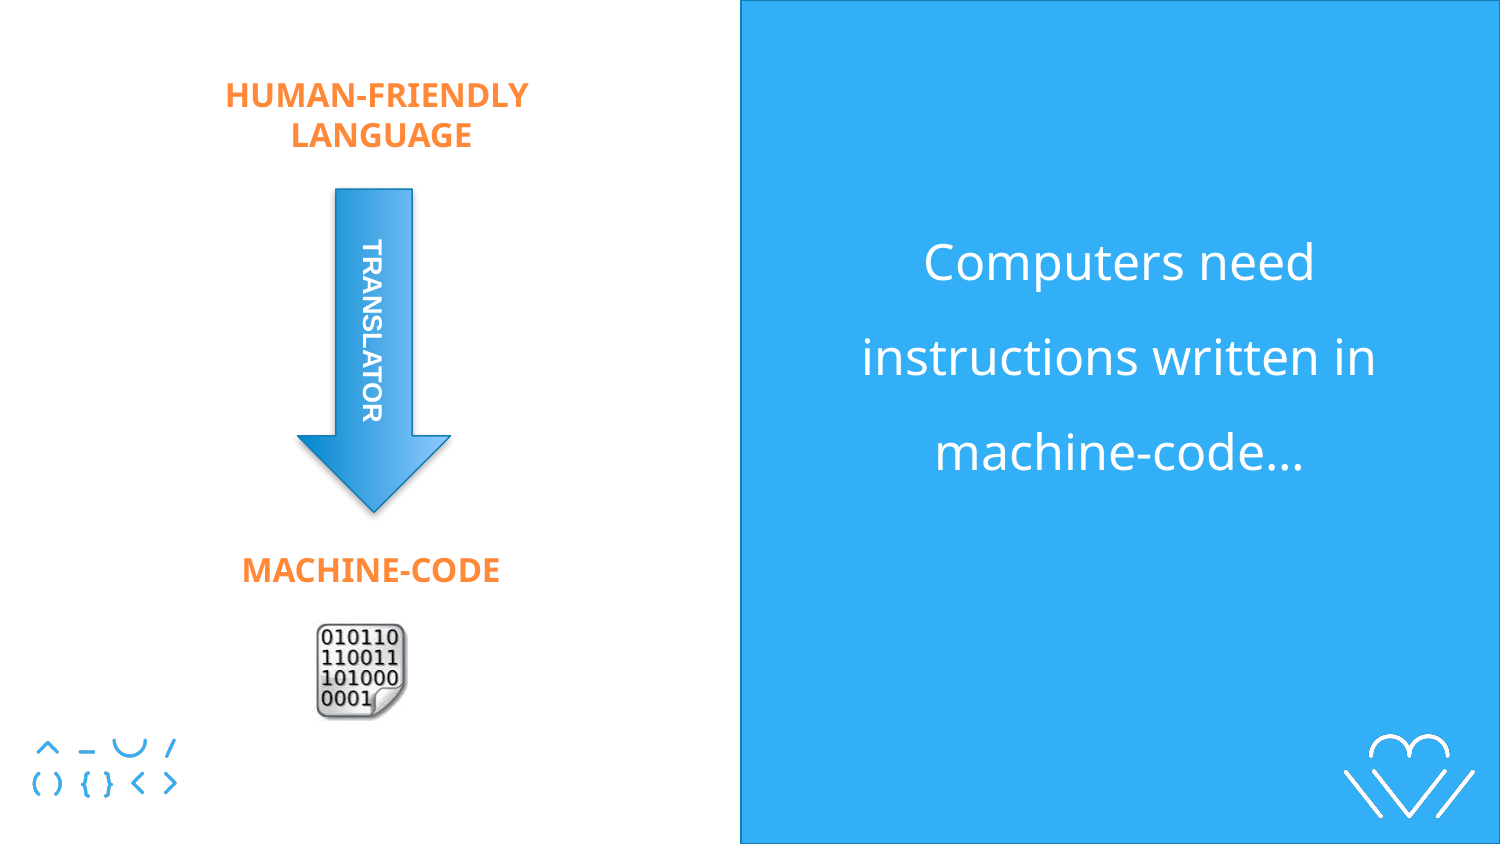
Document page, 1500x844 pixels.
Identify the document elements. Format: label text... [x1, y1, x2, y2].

picture [26, 733, 183, 803]
picture [305, 619, 408, 722]
text_box TRANSLATOR [297, 189, 451, 513]
picture [1323, 716, 1497, 844]
text_box MACHINE-CODE [173, 542, 578, 620]
text_box HUMAN-FRIENDLY LANGUAGE [75, 67, 679, 189]
list Computers need instructions written in machine-code… [819, 189, 1421, 816]
